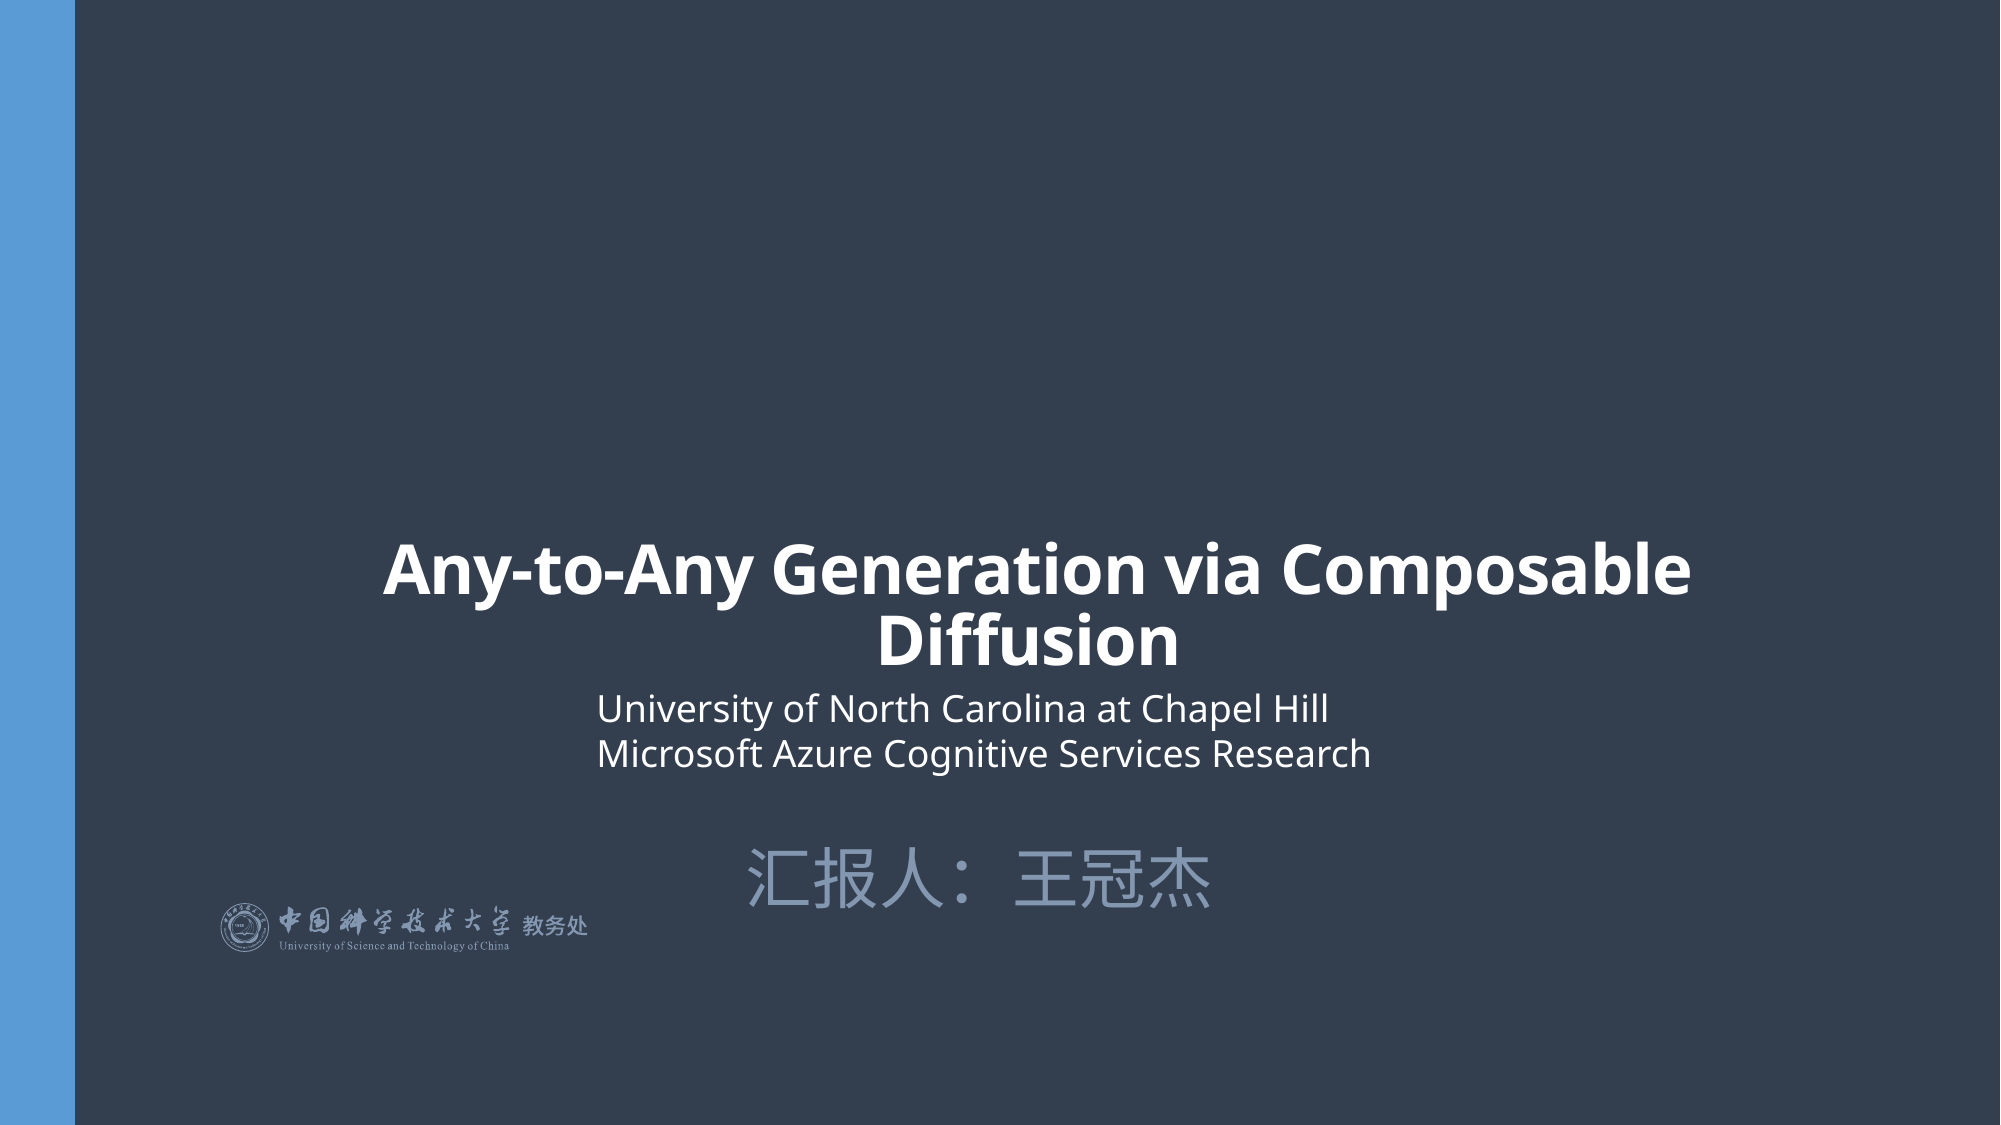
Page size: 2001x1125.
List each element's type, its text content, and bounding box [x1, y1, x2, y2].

title Any-to-Any Generation via Composable Diffusion [265, 525, 1811, 1125]
text_box University of North Carolina at Chapel Hill Microsoft Azure Cognitive Services Research [581, 677, 1752, 828]
subtitle 汇报人：王冠杰 [206, 829, 1752, 916]
